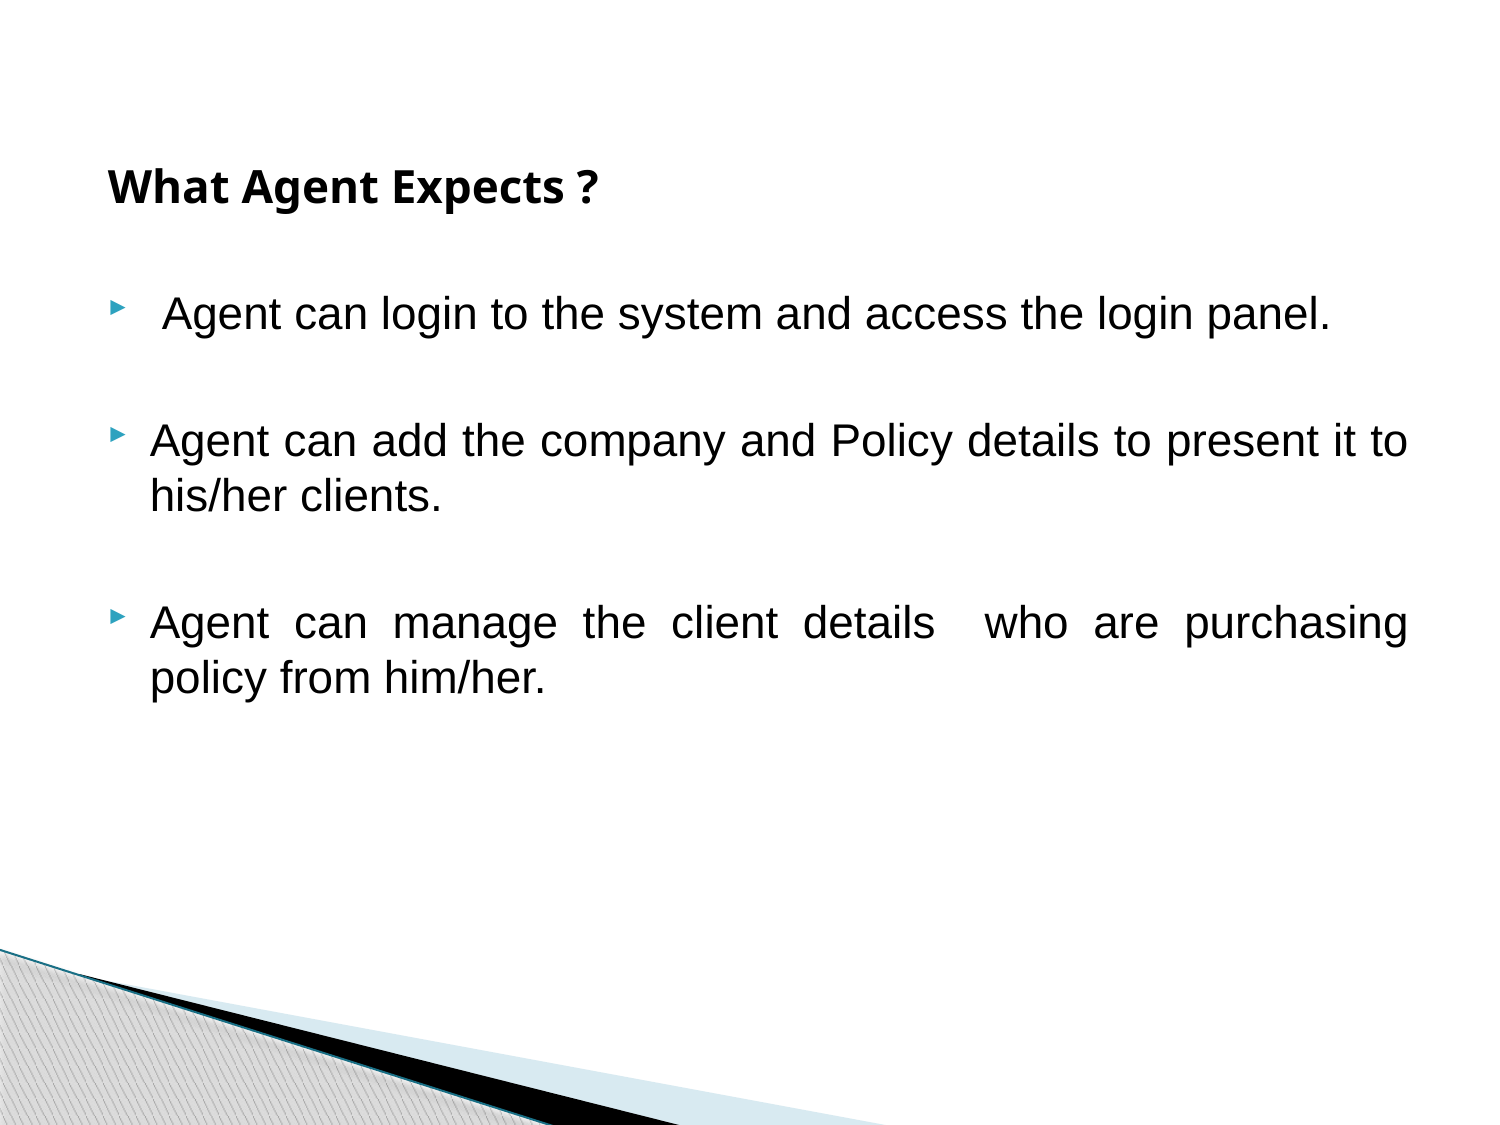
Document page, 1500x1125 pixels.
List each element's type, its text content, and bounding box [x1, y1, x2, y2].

list What Agent Expects ? Agent can login to the system and access the login panel. Agent can add the company and Policy details to present it to his/her clients. Agent can manage the client details who are purchasing policy from him/her. [74, 149, 1426, 986]
